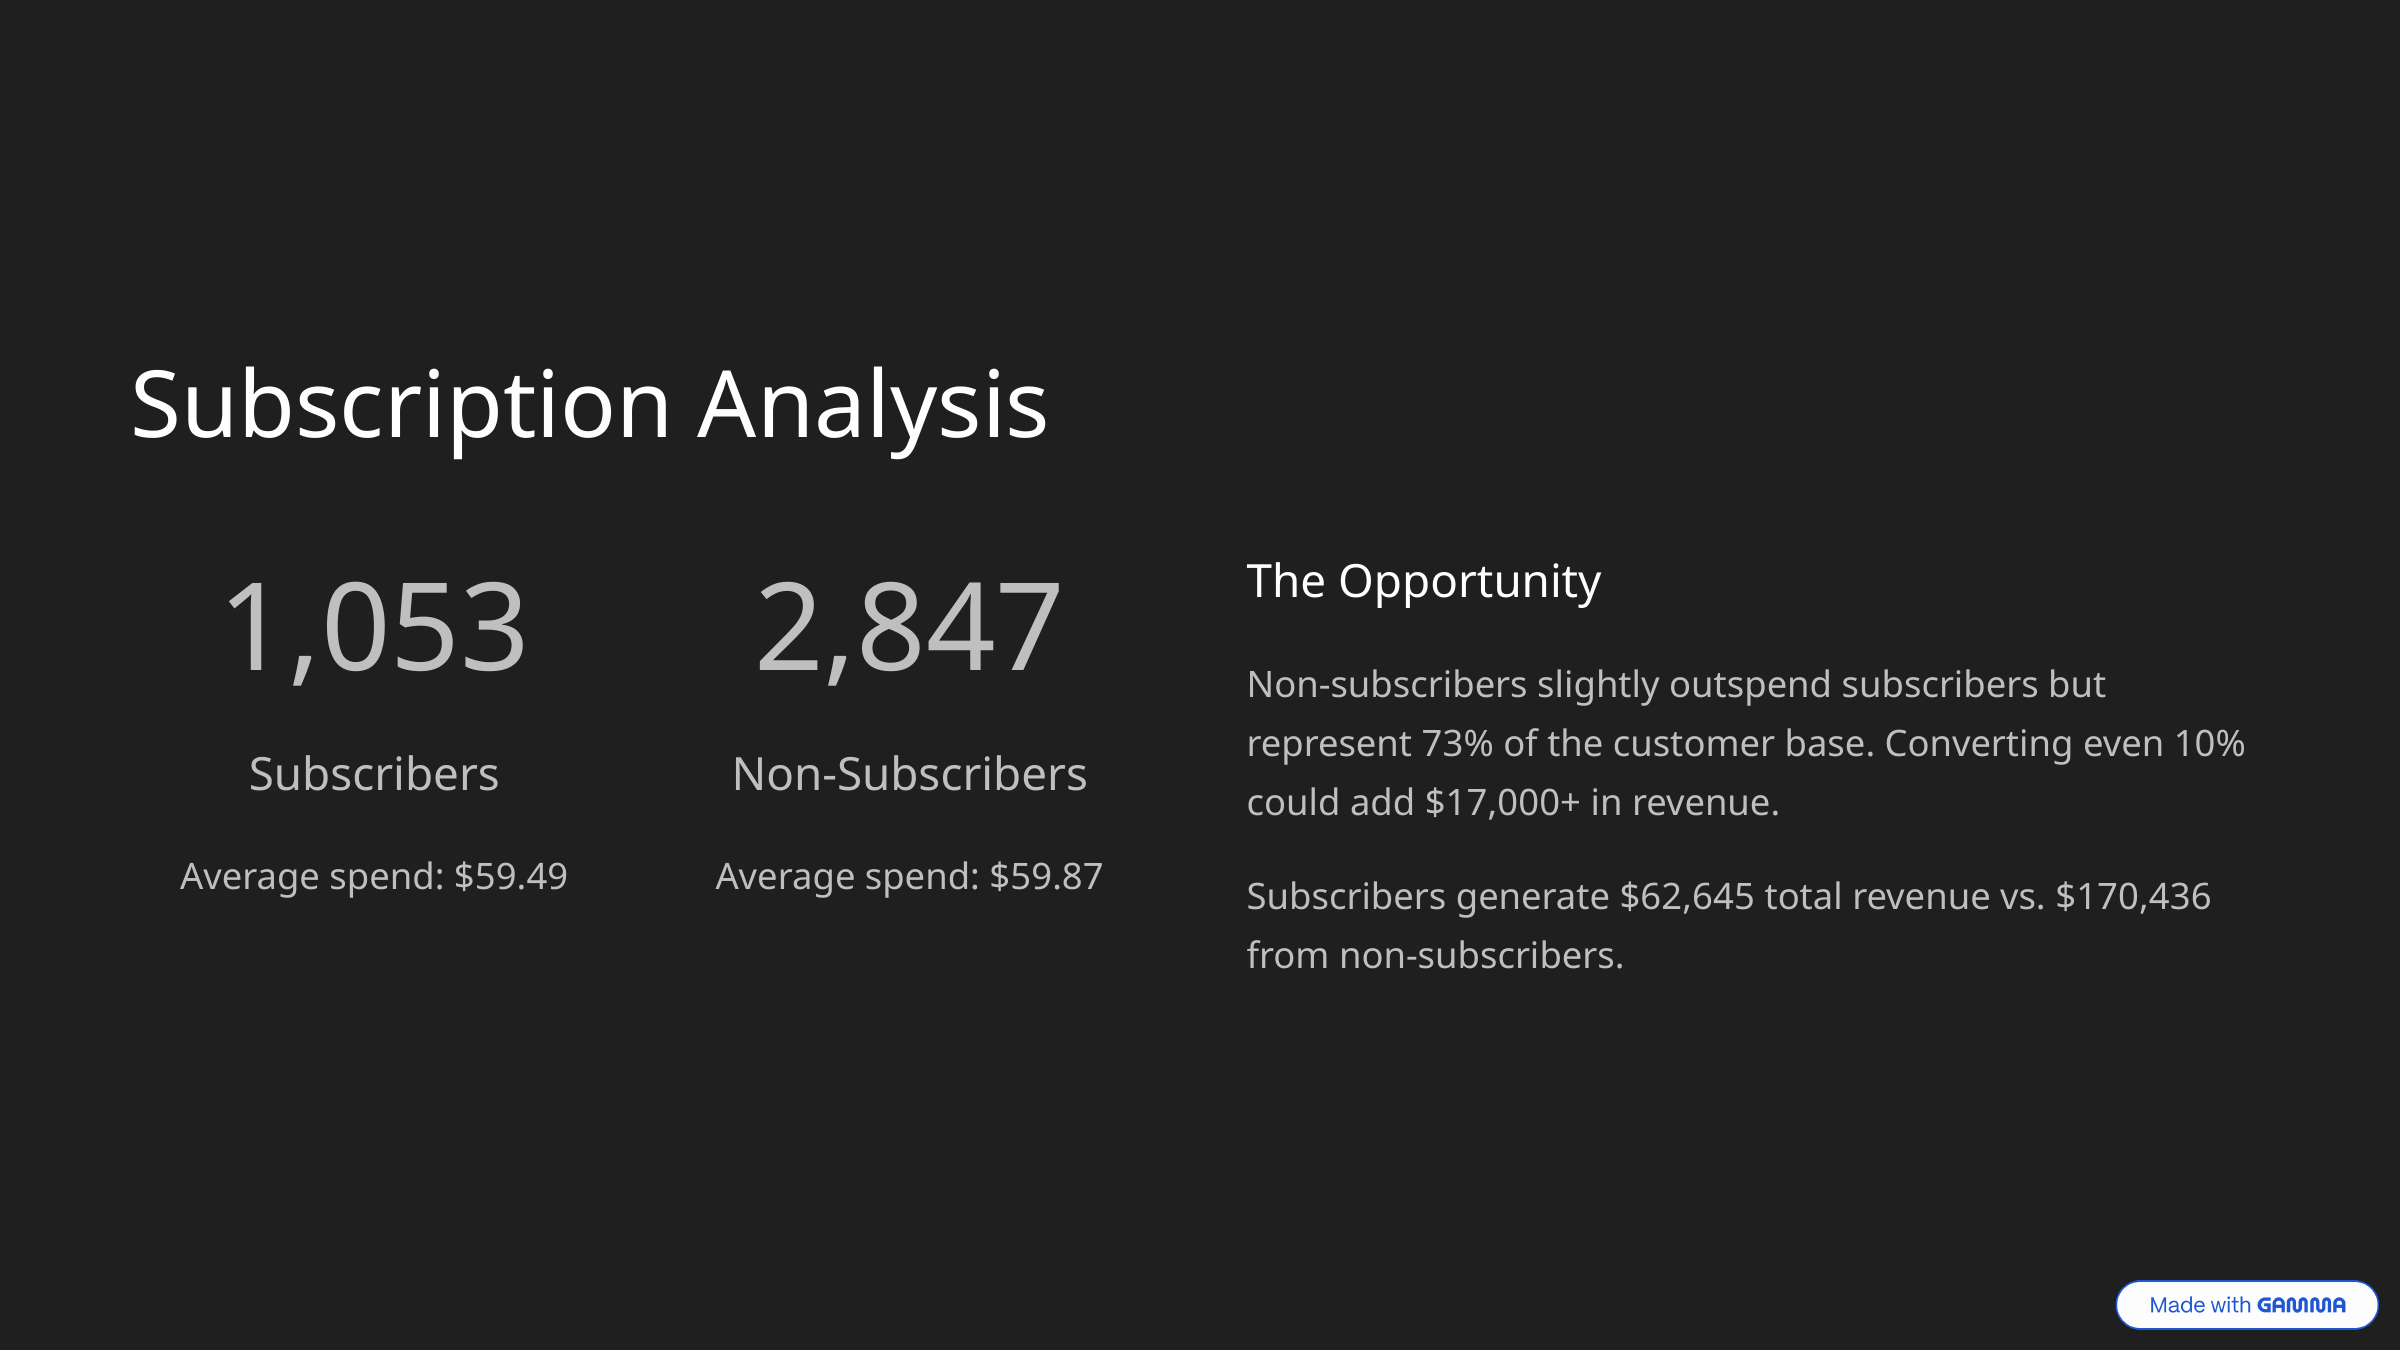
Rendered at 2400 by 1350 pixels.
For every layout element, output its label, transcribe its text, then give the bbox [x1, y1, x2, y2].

text_box Non-Subscribers [677, 742, 1143, 801]
text_box Non-subscribers slightly outspend subscribers but represent 73% of the customer base. Converting even 10% could add $17,000+ in revenue. [1246, 644, 2271, 824]
text_box Subscription Analysis [130, 340, 1061, 457]
picture [2106, 1271, 2389, 1339]
text_box 1,053 [130, 572, 620, 696]
text_box Subscribers [142, 742, 608, 801]
text_box The Opportunity [1246, 549, 1712, 608]
text_box Average spend: $59.49 [130, 837, 620, 897]
text_box 2,847 [665, 572, 1155, 696]
text_box Subscribers generate $62,645 total revenue vs. $170,436 from non-subscribers. [1246, 857, 2271, 977]
text_box Average spend: $59.87 [665, 837, 1155, 897]
